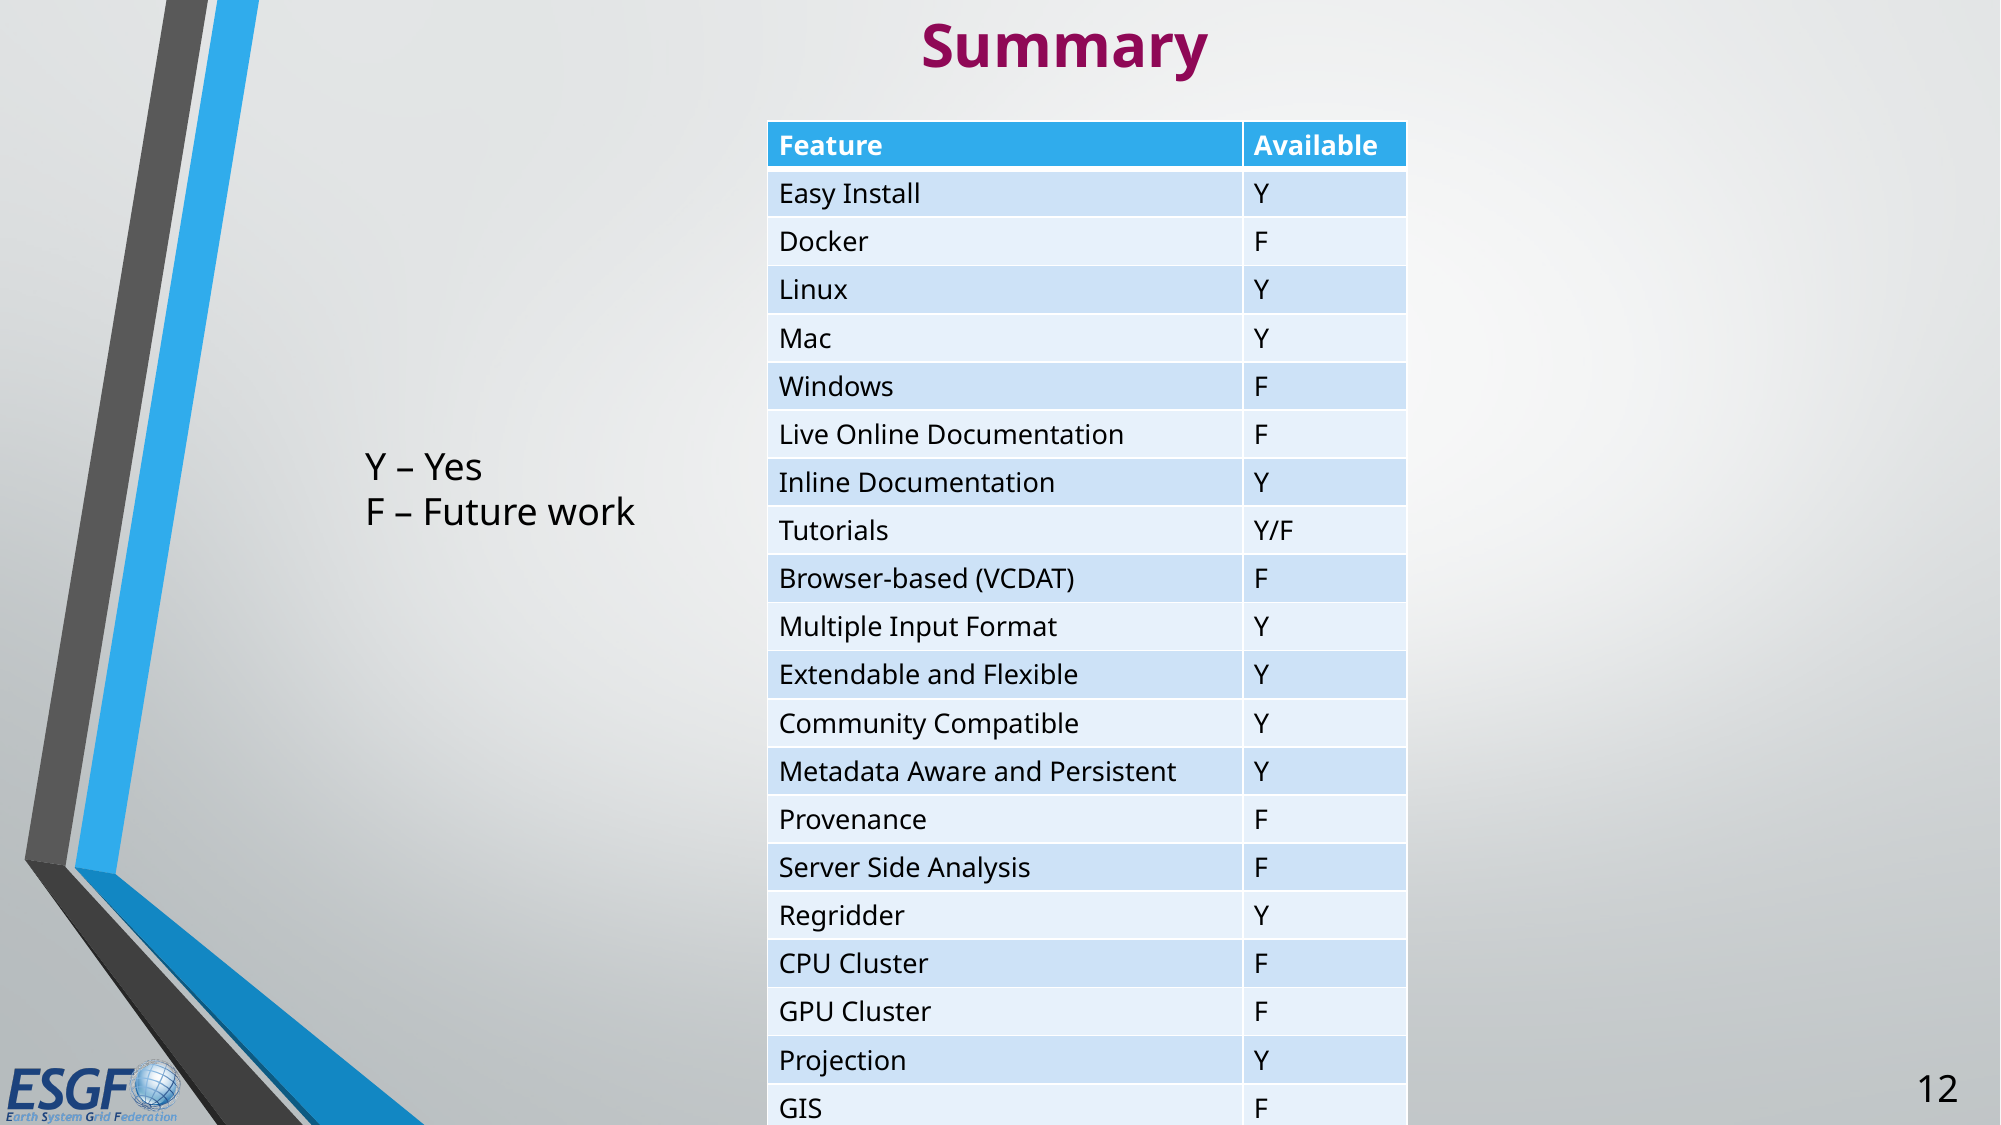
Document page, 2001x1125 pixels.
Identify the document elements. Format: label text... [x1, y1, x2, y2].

table_header Feature [768, 122, 1242, 166]
table_cell Windows [768, 363, 1242, 409]
table_cell Inline Documentation [768, 459, 1242, 505]
table_cell Mac [768, 315, 1242, 361]
table_cell Provenance [768, 796, 1242, 842]
table_cell Multiple Input Format [768, 603, 1242, 650]
table_cell Projection [768, 1036, 1242, 1083]
table_cell Regridder [768, 892, 1242, 938]
table_cell GPU Cluster [768, 988, 1242, 1035]
table_cell Y [1244, 315, 1406, 361]
table_cell Browser-based (VCDAT) [768, 555, 1242, 602]
table_cell Y [1244, 748, 1406, 794]
table_cell Docker [768, 218, 1242, 265]
table_cell GIS [768, 1085, 1242, 1125]
table_cell Y [1244, 172, 1406, 216]
table_cell Y [1244, 892, 1406, 938]
table_cell F [1244, 218, 1406, 265]
table_cell Extendable and Flexible [768, 651, 1242, 698]
table_cell Live Online Documentation [768, 411, 1242, 457]
table_header Available [1244, 122, 1406, 166]
table_cell Y [1244, 266, 1406, 313]
table_cell Metadata Aware and Persistent [768, 748, 1242, 794]
table_cell CPU Cluster [768, 940, 1242, 987]
table_cell Server Side Analysis [768, 844, 1242, 890]
text_box Y – Yes F – Future work [350, 435, 651, 540]
table_cell Y [1244, 700, 1406, 746]
table_cell F [1244, 796, 1406, 842]
table_cell F [1244, 1085, 1406, 1125]
table_cell F [1244, 363, 1406, 409]
table_cell F [1244, 844, 1406, 890]
table_cell Y/F [1244, 507, 1406, 553]
table_cell Y [1244, 651, 1406, 698]
table_cell Tutorials [768, 507, 1242, 553]
table_cell Community Compatible [768, 700, 1242, 746]
title Summary [243, 0, 1887, 87]
table_cell F [1244, 940, 1406, 987]
table_cell F [1244, 411, 1406, 457]
table_cell F [1244, 988, 1406, 1035]
table_cell Y [1244, 1036, 1406, 1083]
table_cell Linux [768, 266, 1242, 313]
table_cell Easy Install [768, 172, 1242, 216]
table_cell Y [1244, 459, 1406, 505]
table_cell F [1244, 555, 1406, 602]
picture [4, 1057, 181, 1125]
table_cell Y [1244, 603, 1406, 650]
